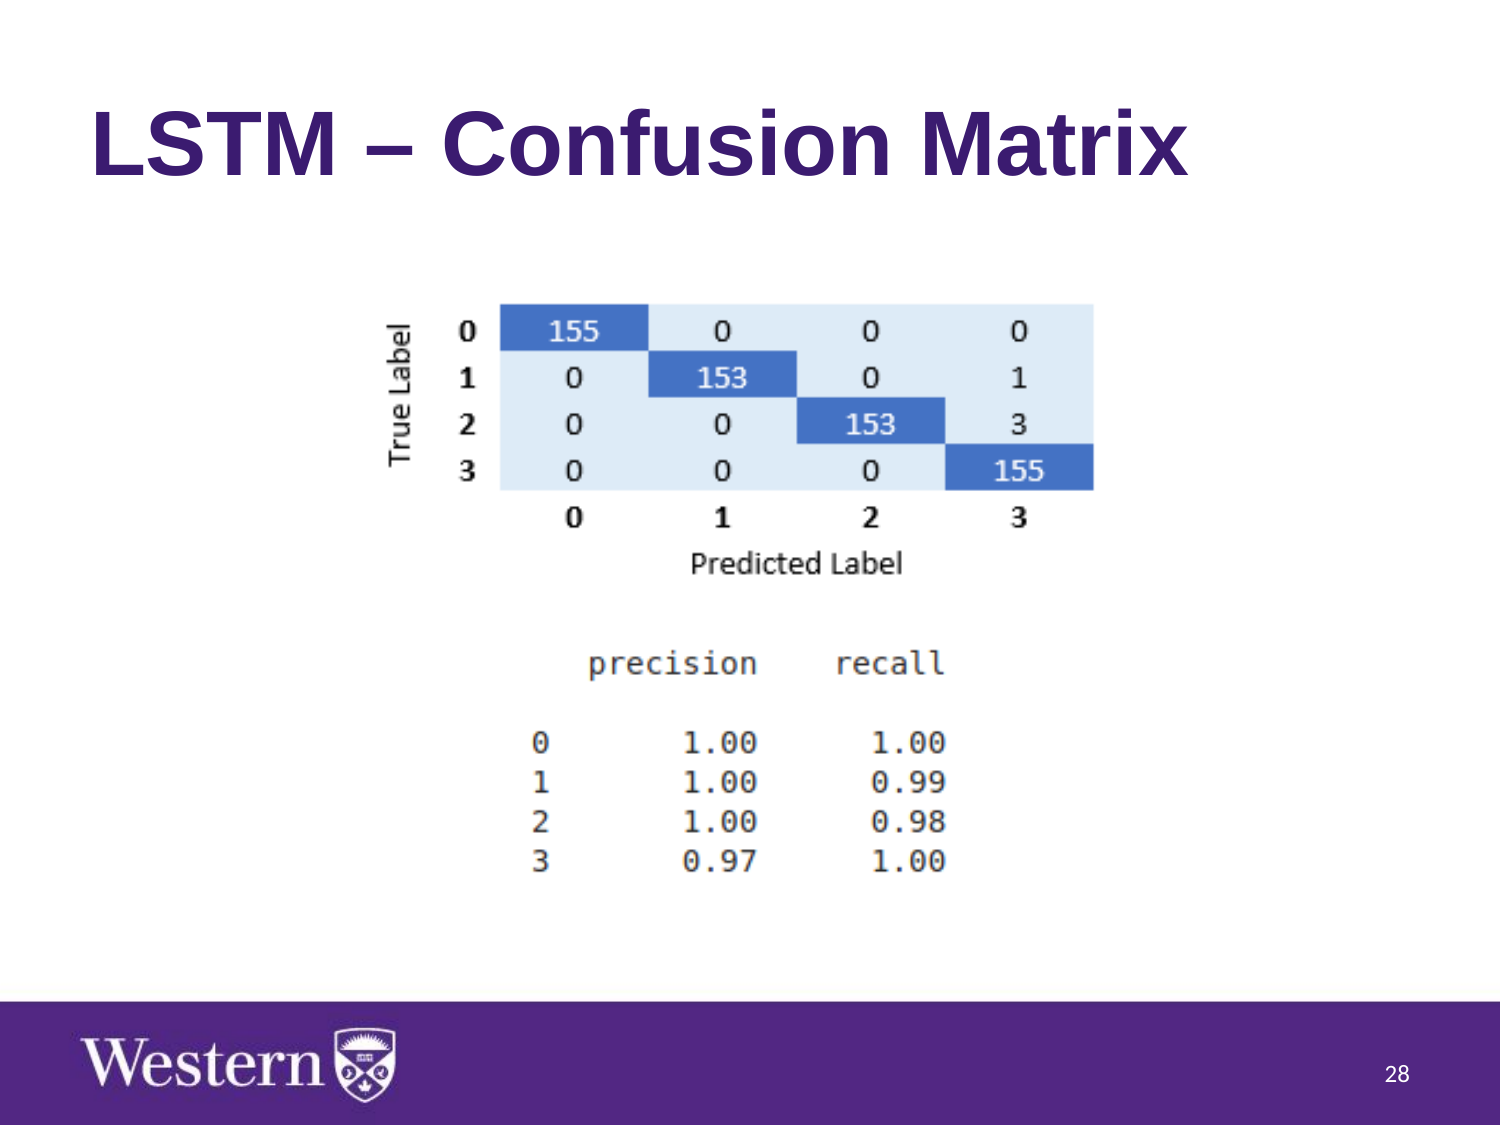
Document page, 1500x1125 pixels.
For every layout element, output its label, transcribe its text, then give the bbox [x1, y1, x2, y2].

title LSTM – Confusion Matrix [75, 45, 1425, 233]
slide_number ‹#› [1074, 1042, 1425, 1103]
picture [0, 0, 1500, 1125]
